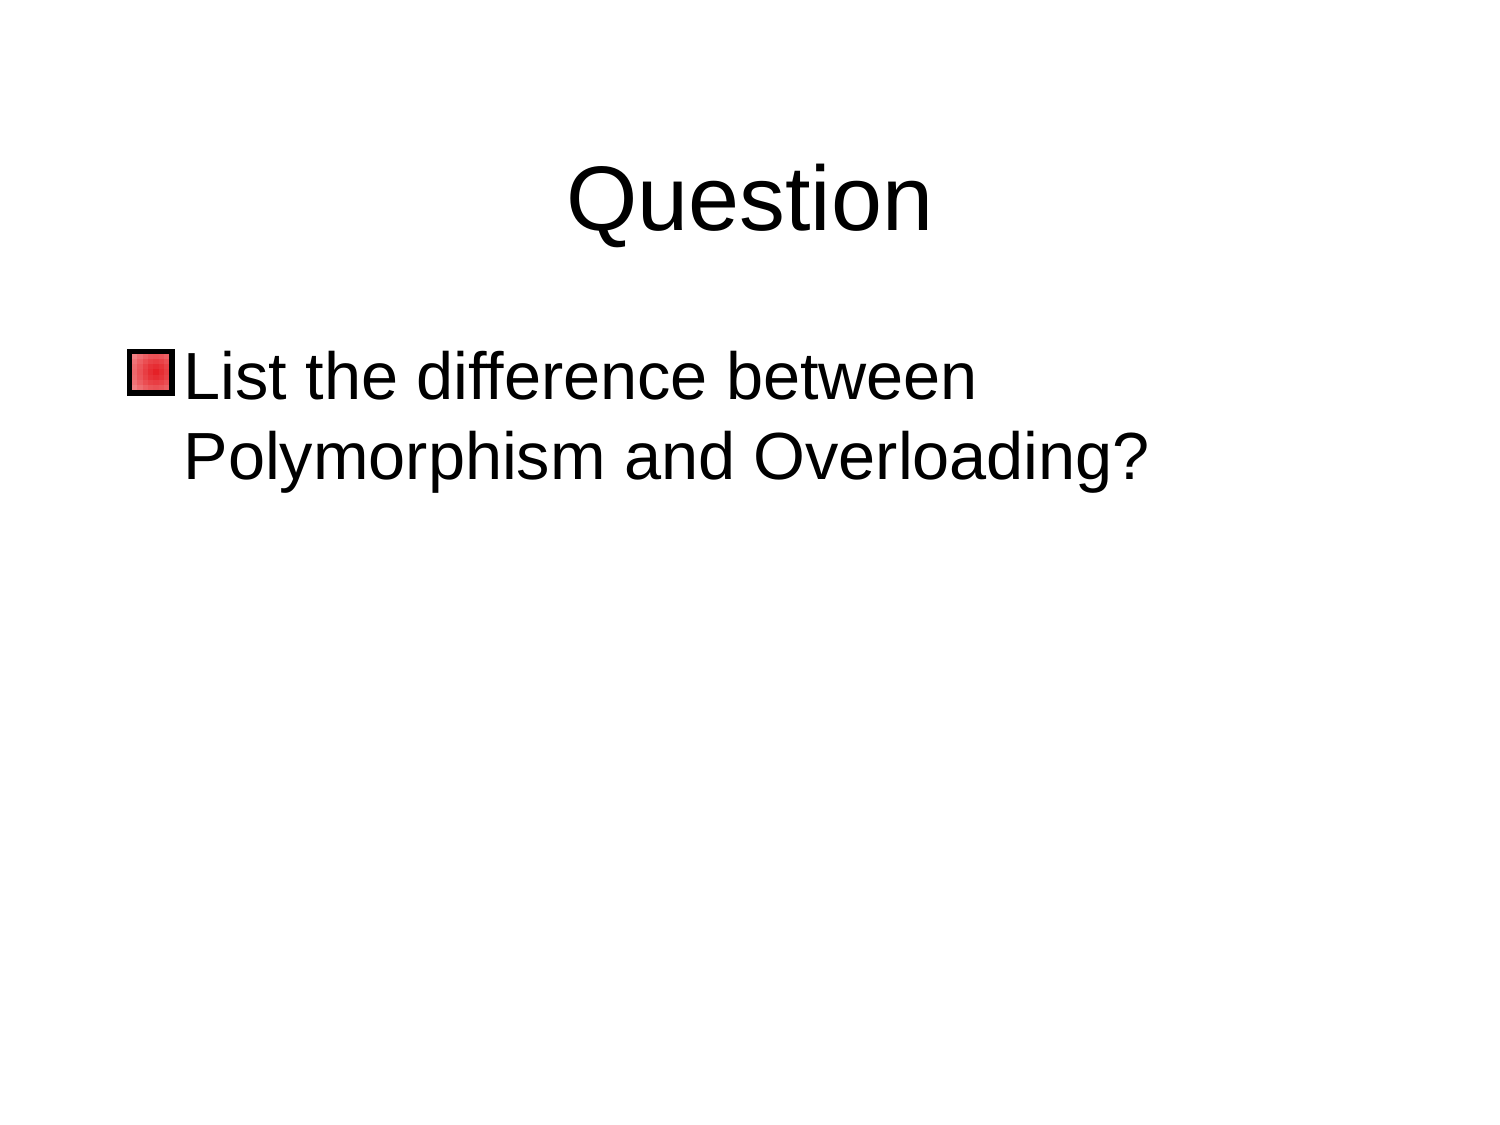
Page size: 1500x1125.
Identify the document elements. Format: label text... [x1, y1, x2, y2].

title Question [112, 99, 1388, 288]
list List the difference between Polymorphism and Overloading? [112, 324, 1388, 1000]
picture [127, 349, 175, 396]
